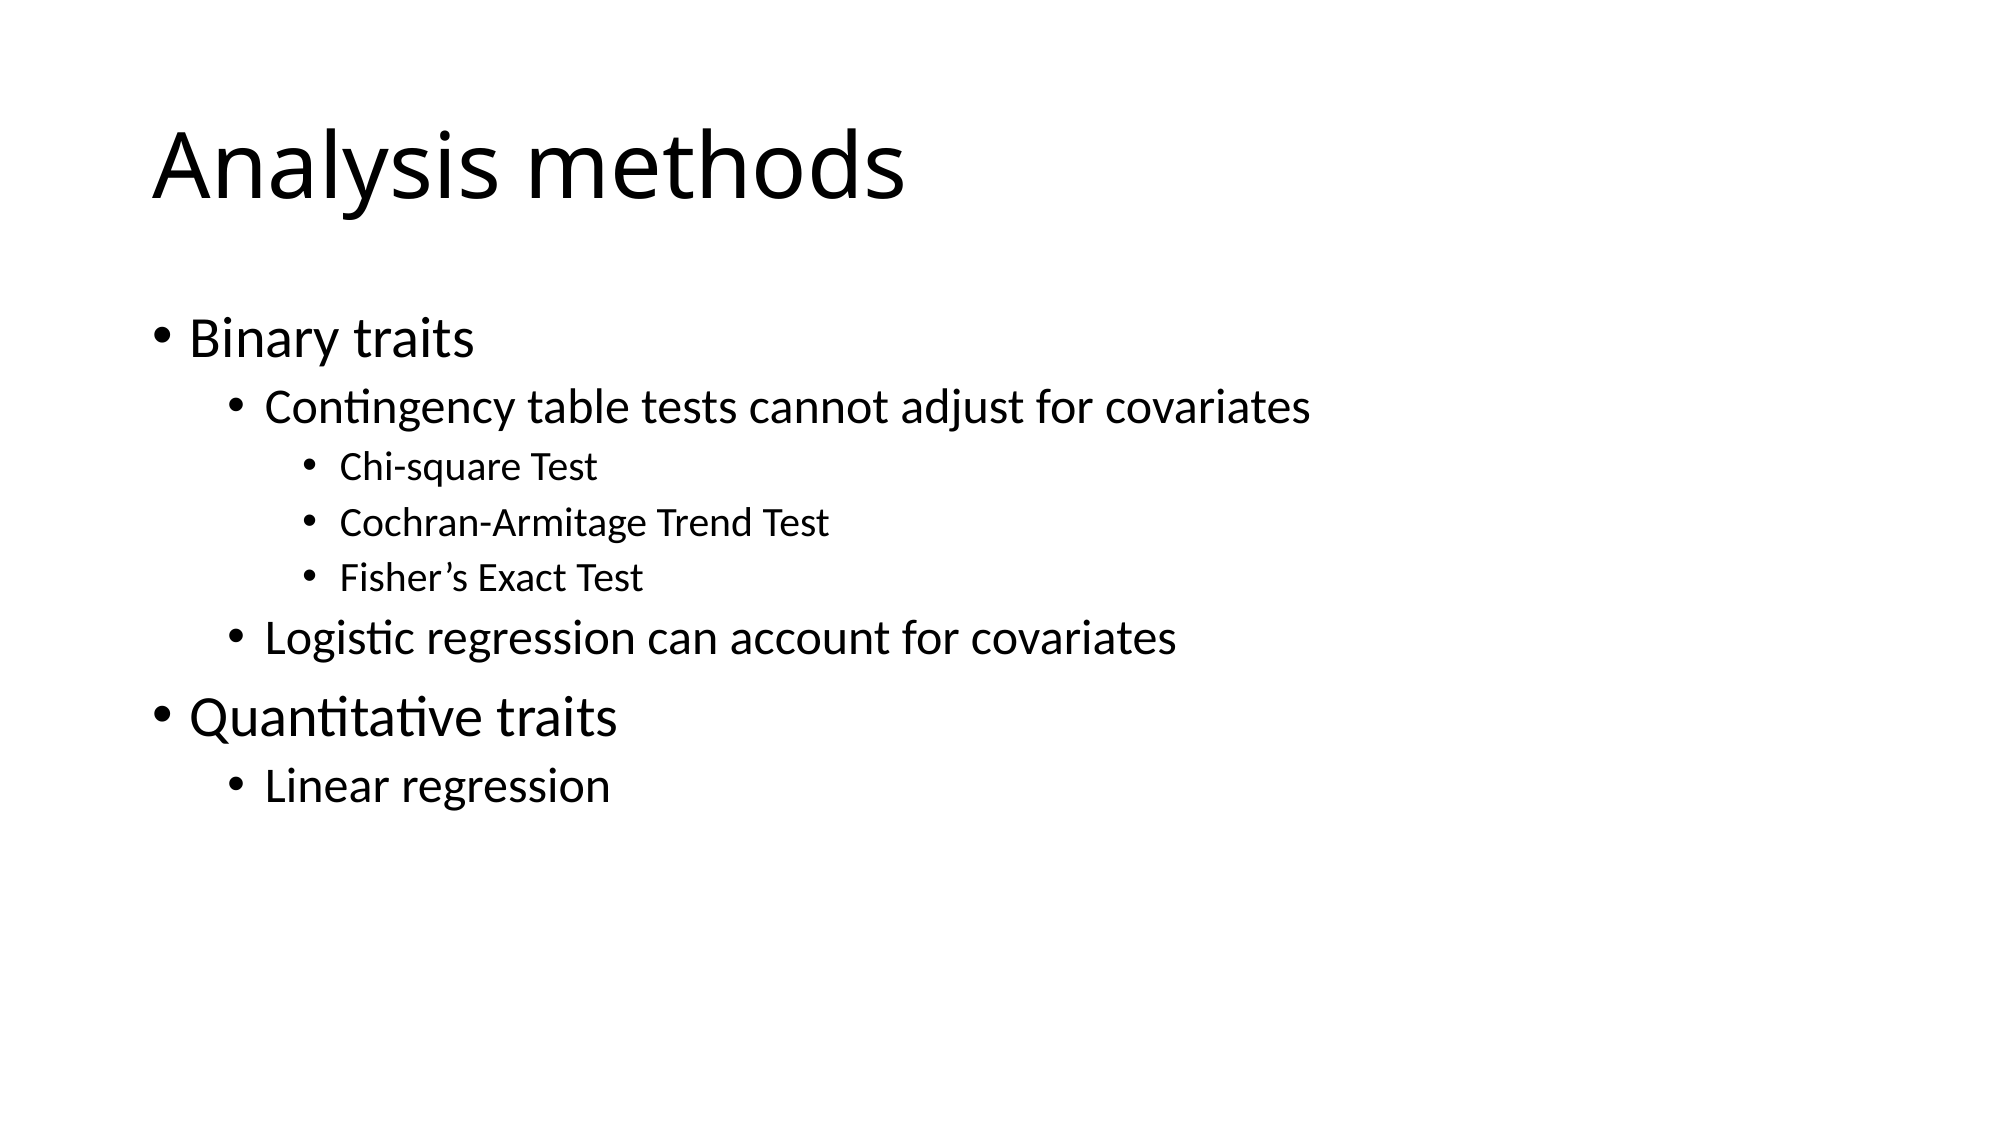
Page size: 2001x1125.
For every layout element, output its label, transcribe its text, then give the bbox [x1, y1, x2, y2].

list Binary traits Contingency table tests cannot adjust for covariates Chi-square Test Cochran-Armitage Trend Test Fisher’s Exact Test Logistic regression can account for covariates Quantitative traits Linear regression [137, 299, 1863, 1014]
title Analysis methods [137, 59, 1863, 278]
